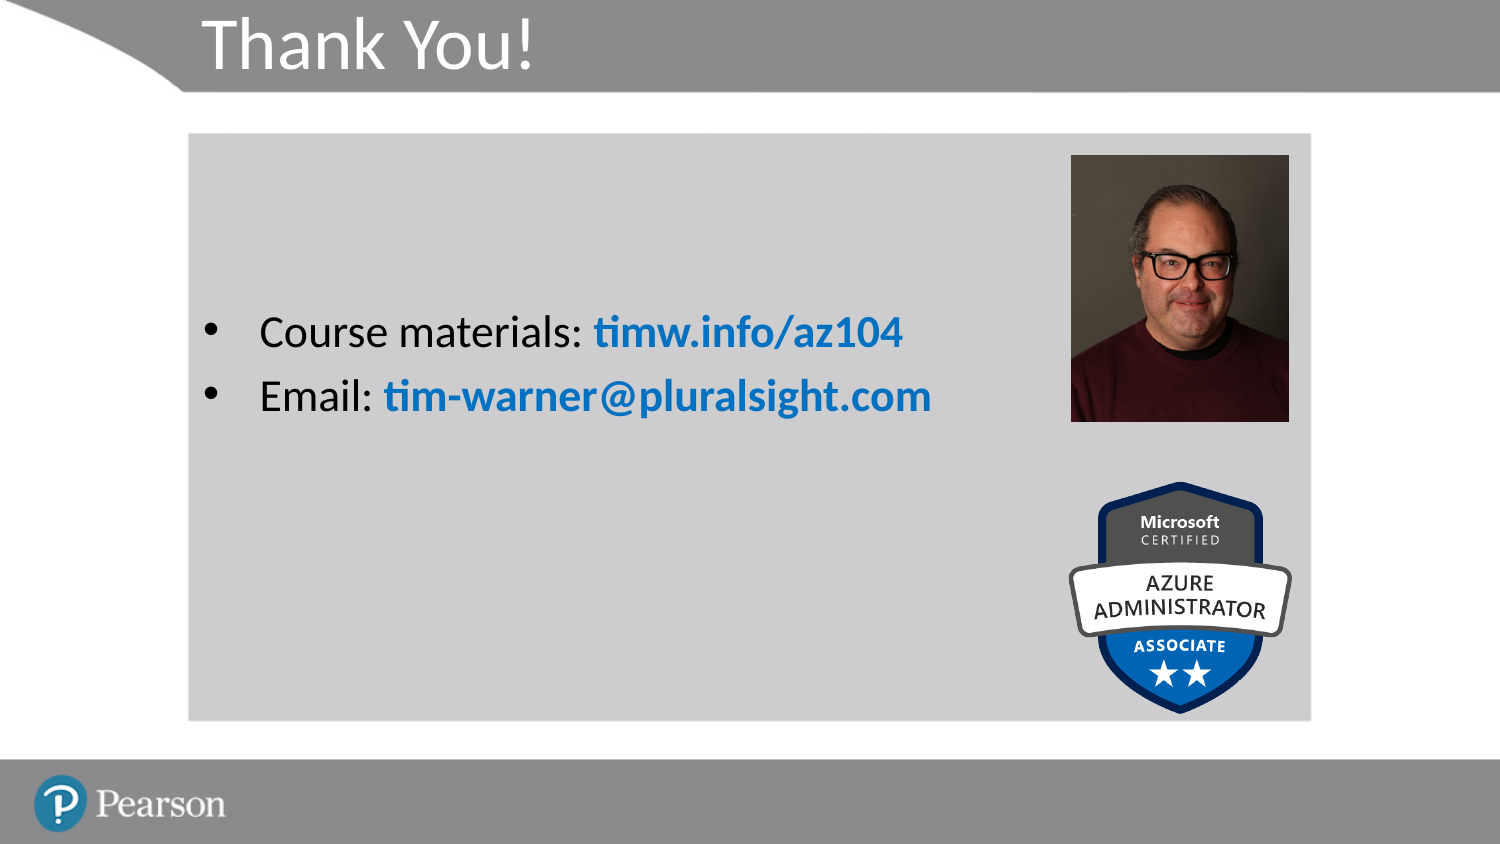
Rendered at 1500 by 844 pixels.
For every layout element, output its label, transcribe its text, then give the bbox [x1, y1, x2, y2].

list Course materials: timw.info/az104 Email: tim-warner@pluralsight.com [188, 293, 1311, 716]
picture [0, 0, 1500, 844]
title Thank You! [186, 0, 1425, 79]
